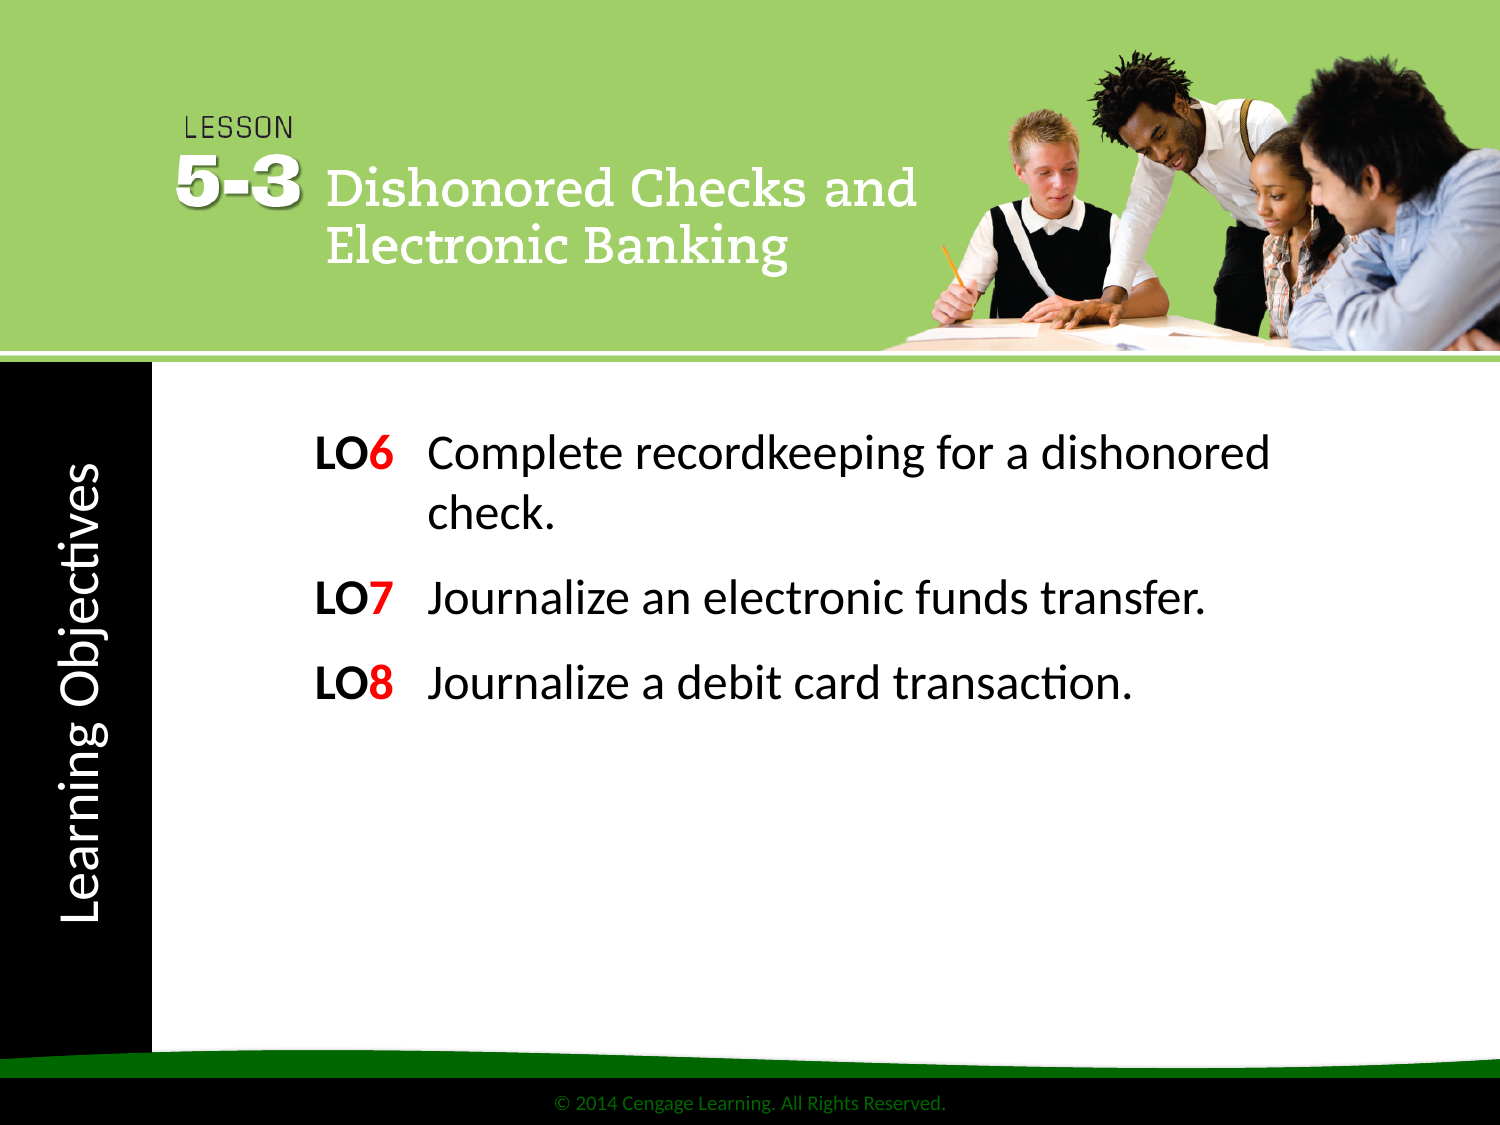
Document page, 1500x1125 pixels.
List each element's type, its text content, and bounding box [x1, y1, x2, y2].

text_box Learning Objectives [0, 370, 152, 1058]
text_box © 2014 Cengage Learning. All Rights Reserved. [0, 1078, 1500, 1125]
text_box LO6 Complete recordkeeping for a dishonored check. LO7 Journalize an electronic funds transfer. LO8 Journalize a debit card transaction. [299, 412, 1350, 718]
text_box [0, 1050, 1500, 1078]
picture [0, 0, 1500, 362]
